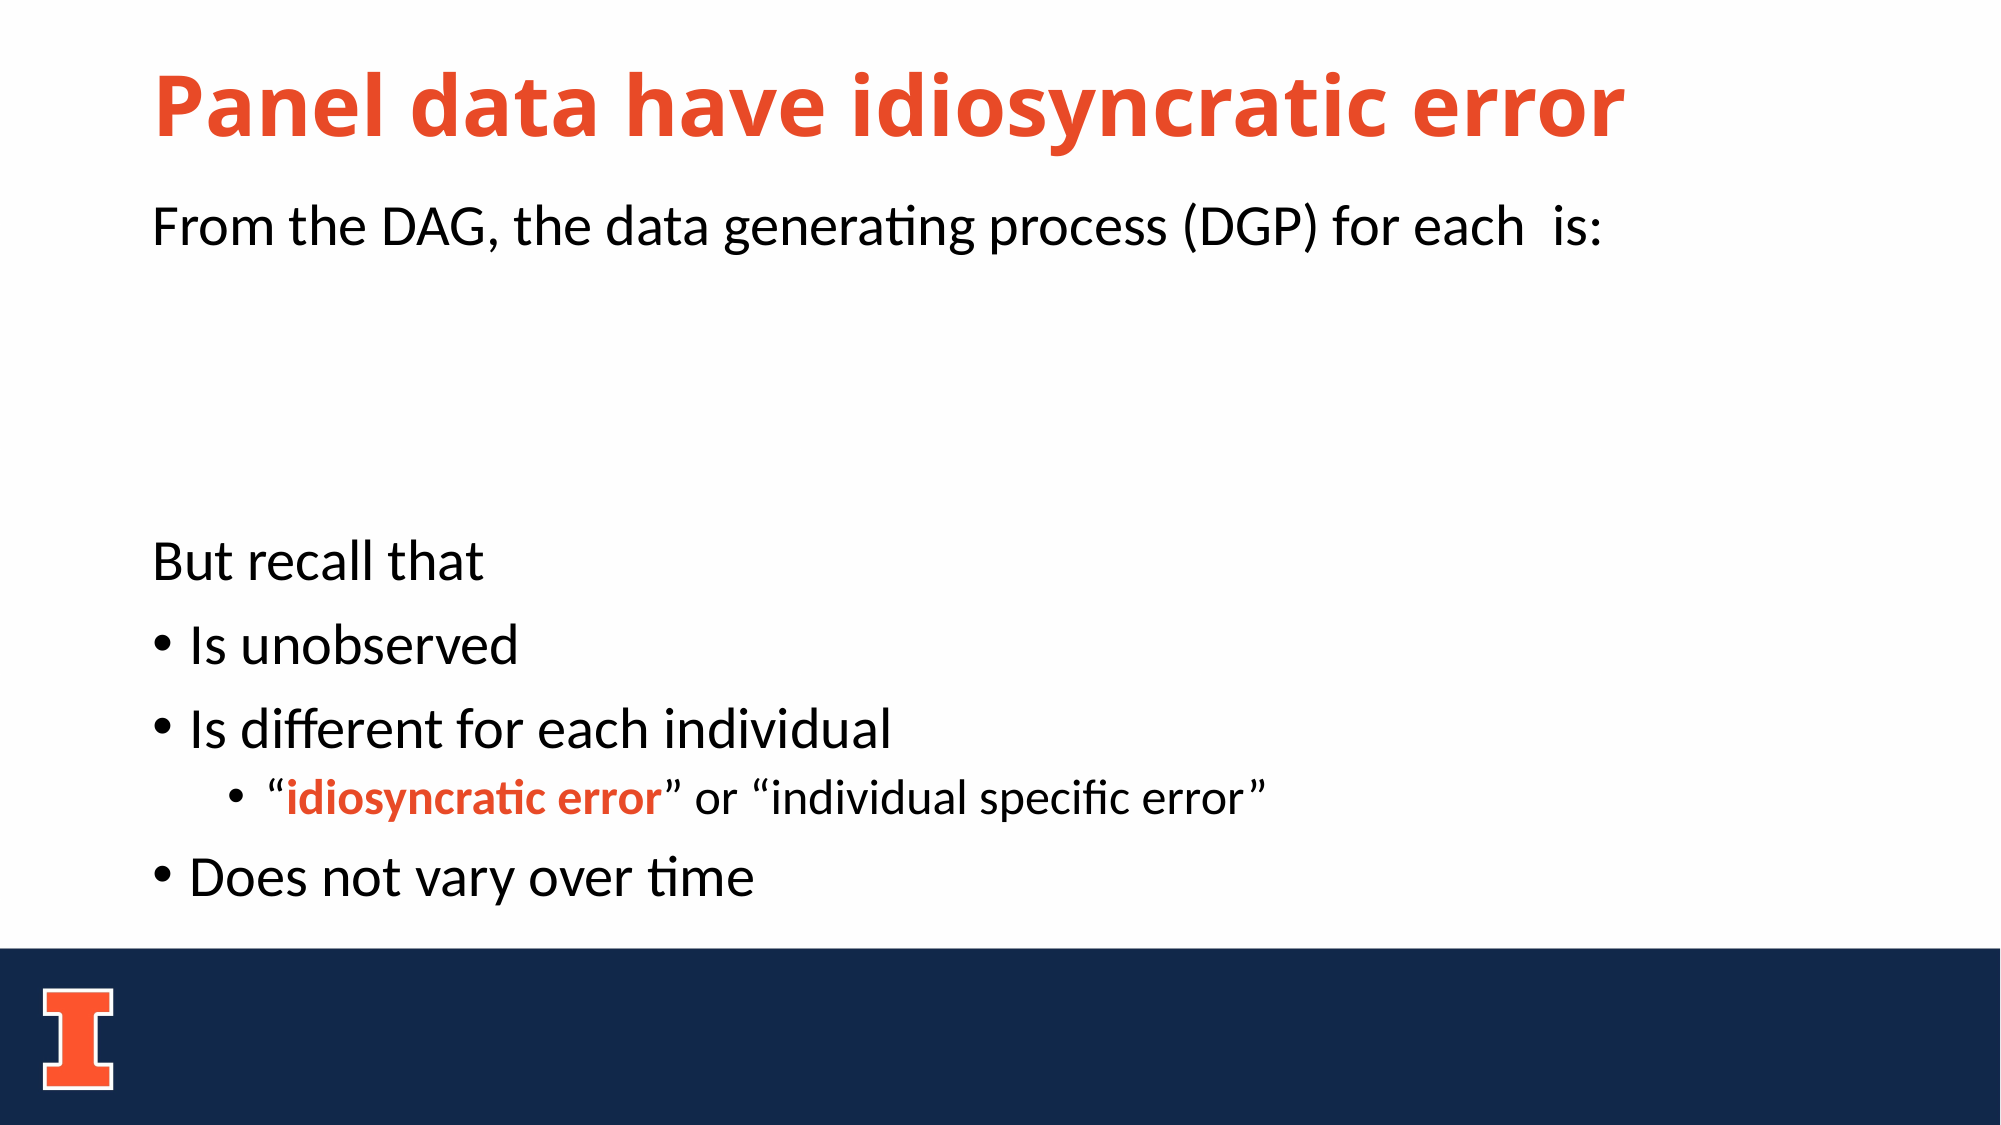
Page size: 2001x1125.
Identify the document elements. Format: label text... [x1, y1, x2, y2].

title Panel data have idiosyncratic error [137, 56, 1863, 163]
picture [0, 0, 2001, 1125]
